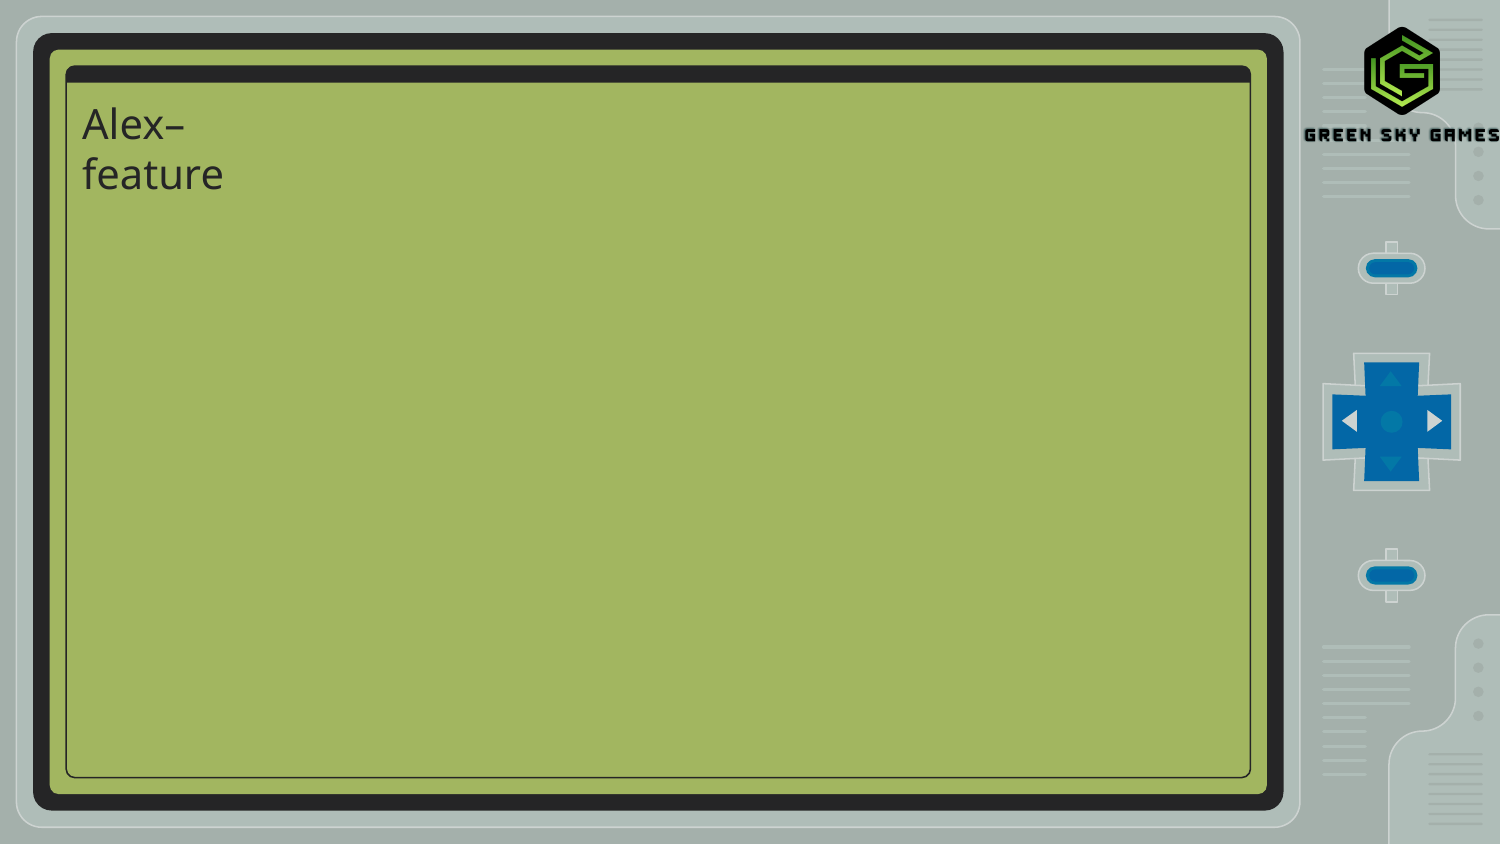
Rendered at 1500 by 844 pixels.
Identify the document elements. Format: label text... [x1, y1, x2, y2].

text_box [1358, 548, 1426, 603]
picture [1285, 0, 1500, 184]
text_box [1358, 241, 1426, 295]
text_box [1322, 353, 1461, 491]
title Alex– feature [67, 82, 1187, 218]
